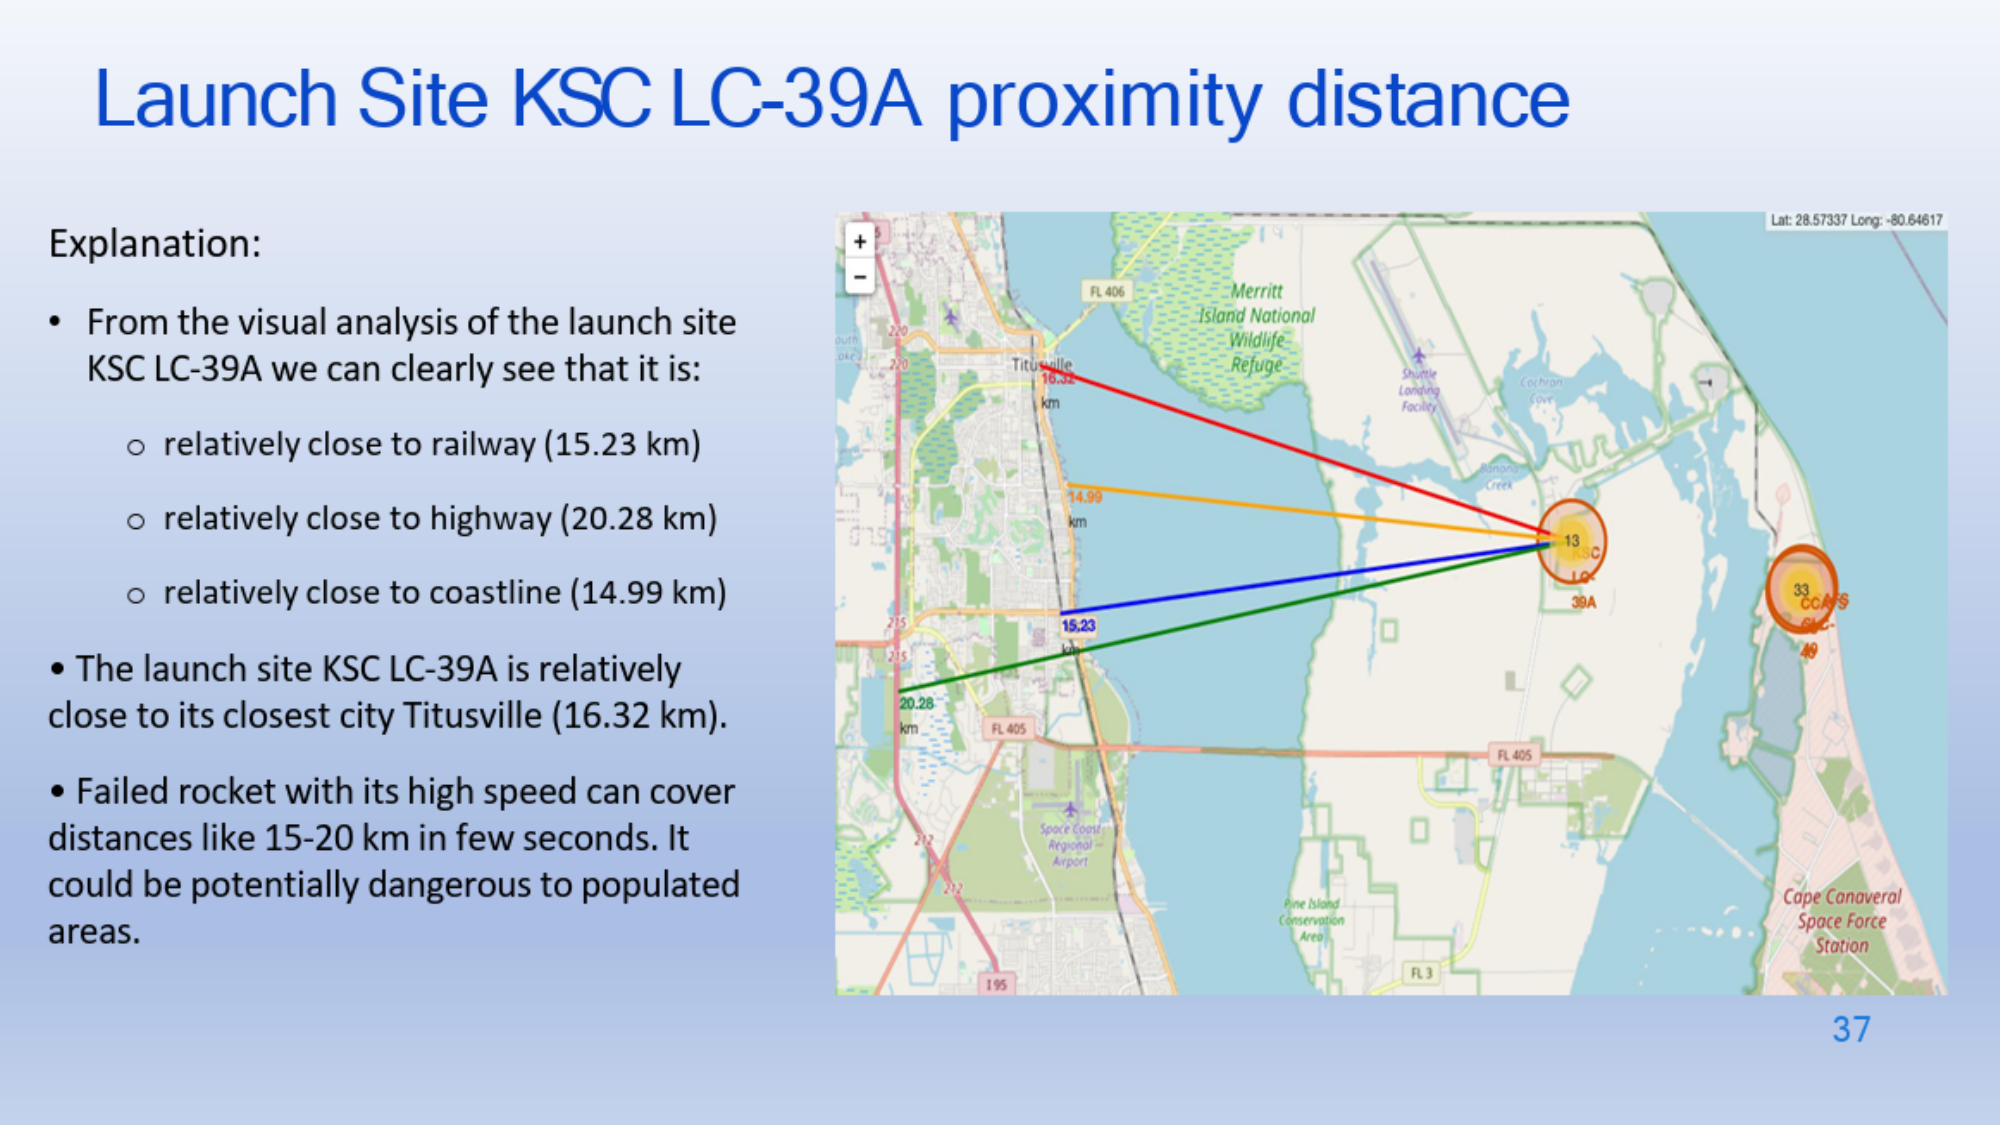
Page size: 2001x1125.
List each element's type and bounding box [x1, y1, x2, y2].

list [0, 0, 2000, 1125]
